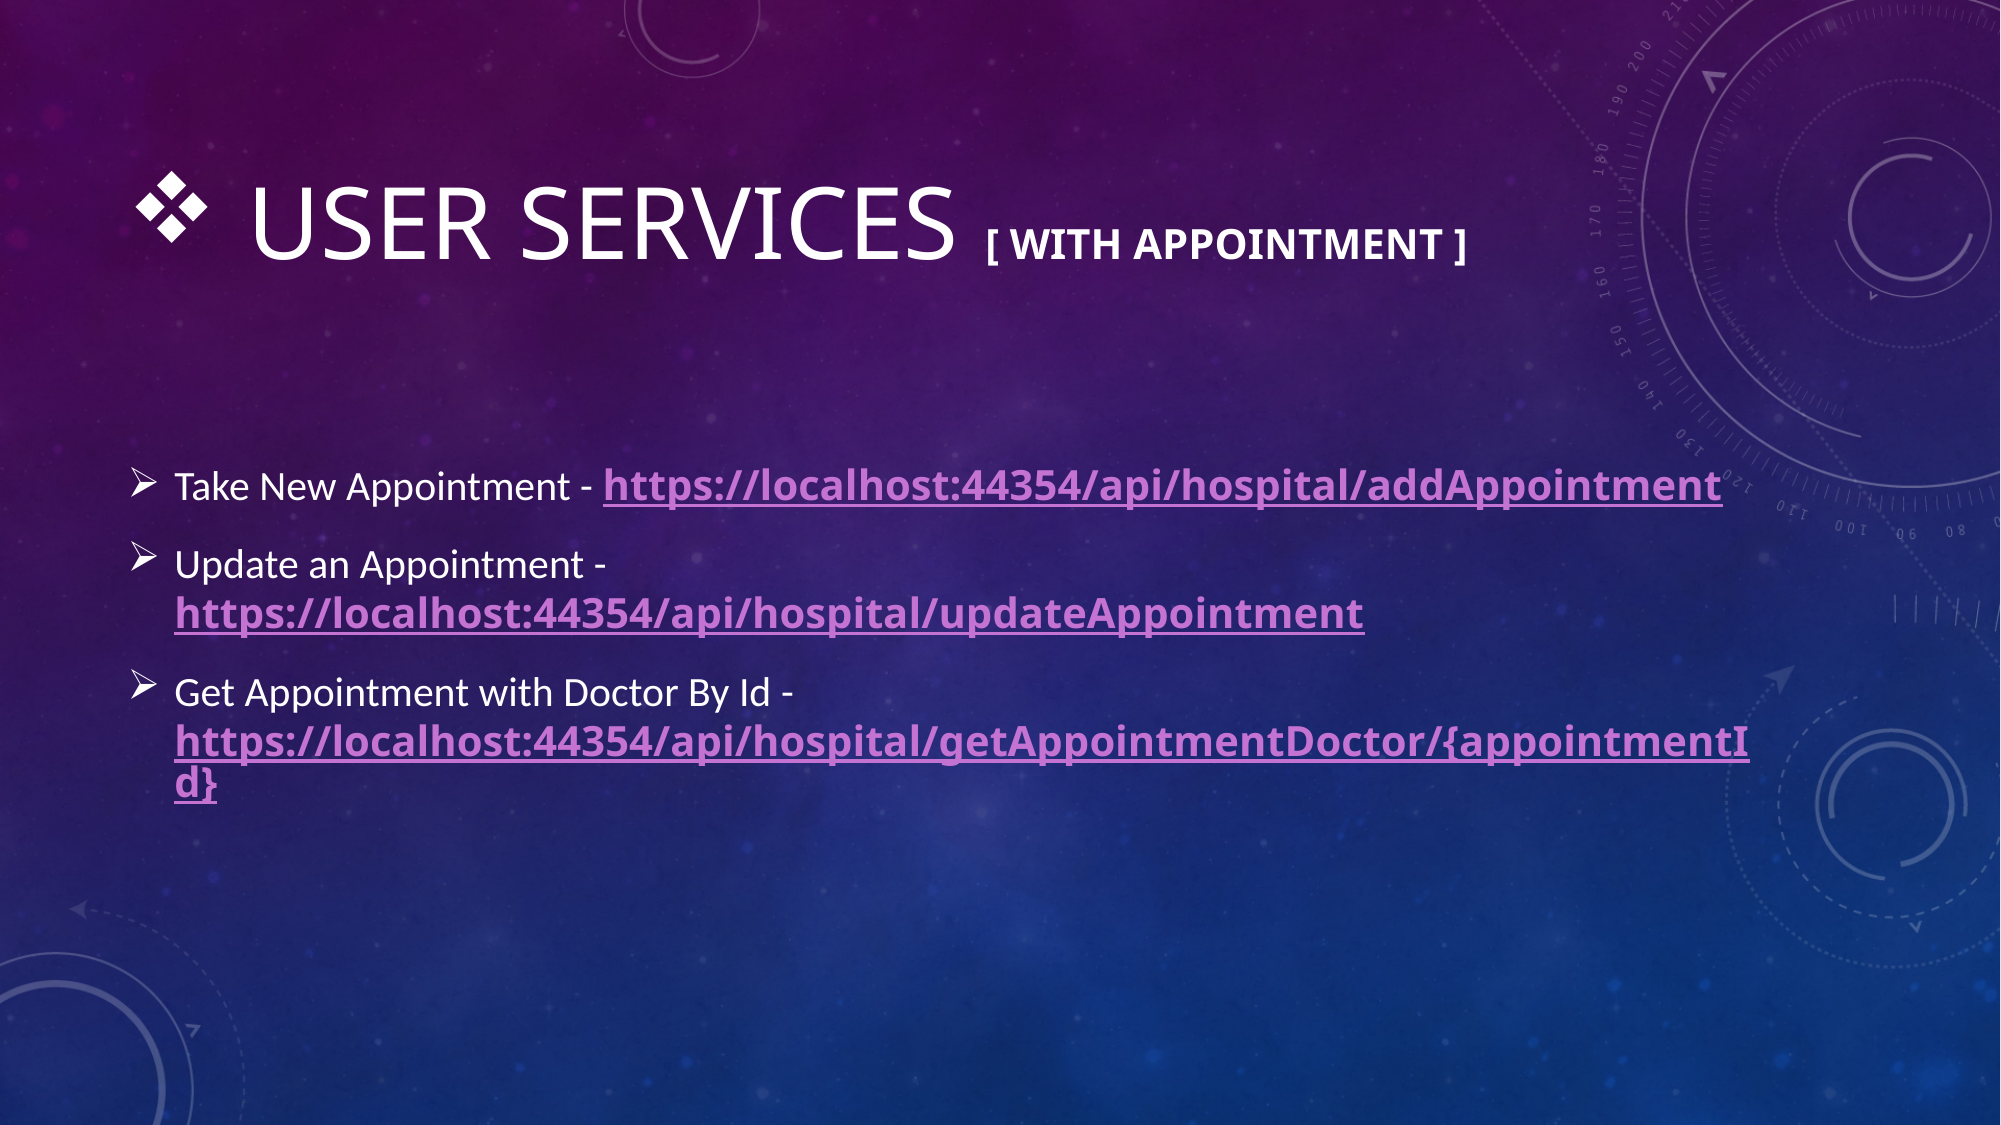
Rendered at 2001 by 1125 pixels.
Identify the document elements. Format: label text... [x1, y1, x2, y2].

list Take New Appointment - https://localhost:44354/api/hospital/addAppointment Update an Appointment - https://localhost:44354/api/hospital/updateAppointment Get Appointment with Doctor By Id - https://localhost:44354/api/hospital/getAppointmentDoctor/{appointmentId} [112, 351, 1775, 950]
picture [0, 0, 2001, 1125]
title user services [ with appointment ] [112, 99, 1775, 339]
